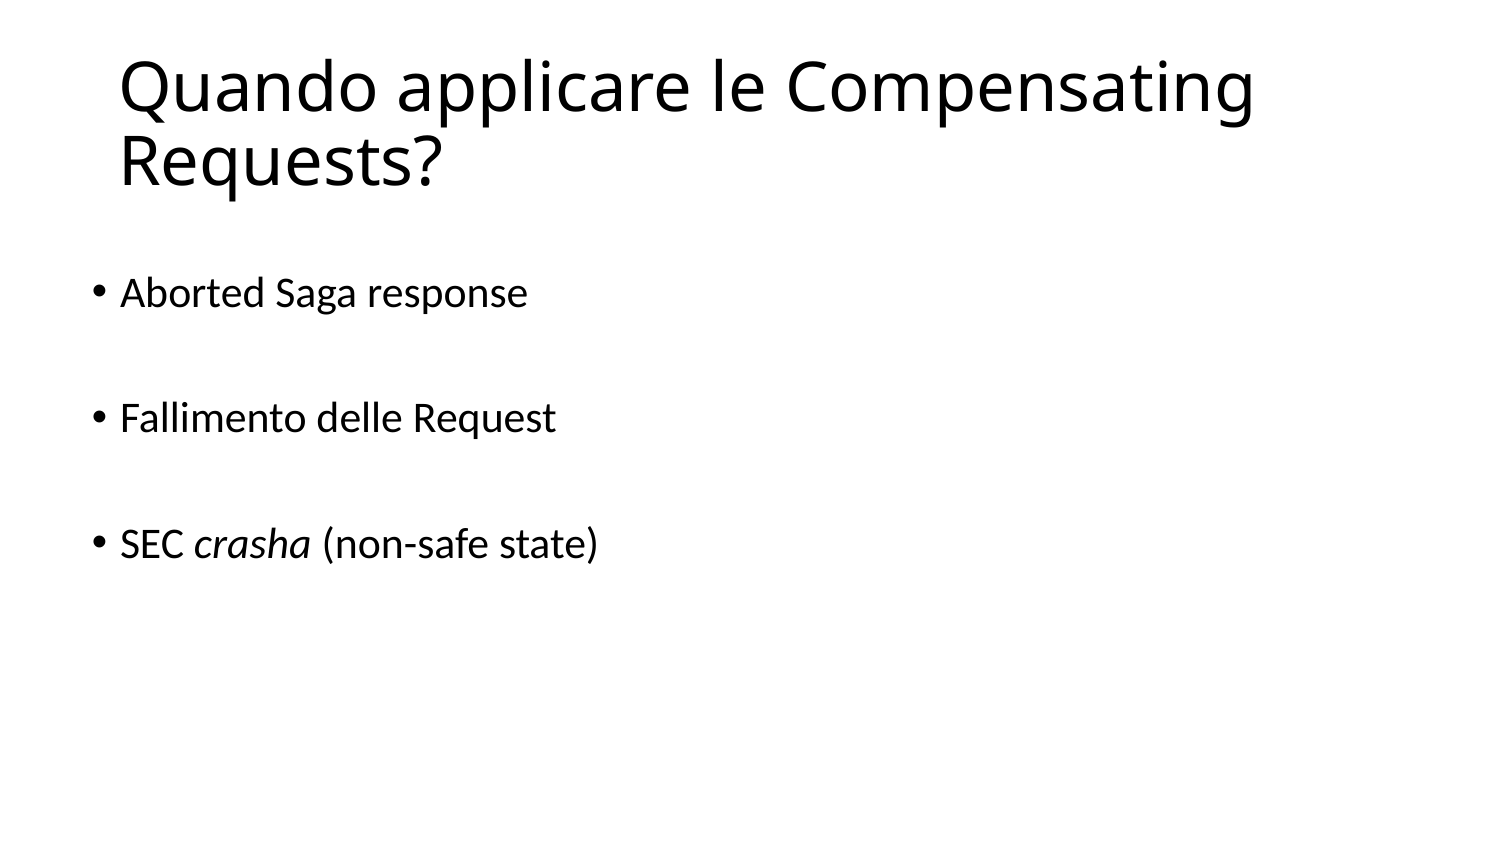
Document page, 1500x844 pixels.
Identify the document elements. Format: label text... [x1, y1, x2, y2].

title Quando applicare le Compensating Requests? [103, 44, 1397, 208]
list Aborted Saga response Fallimento delle Request SEC crasha (non-safe state) [76, 261, 1247, 801]
